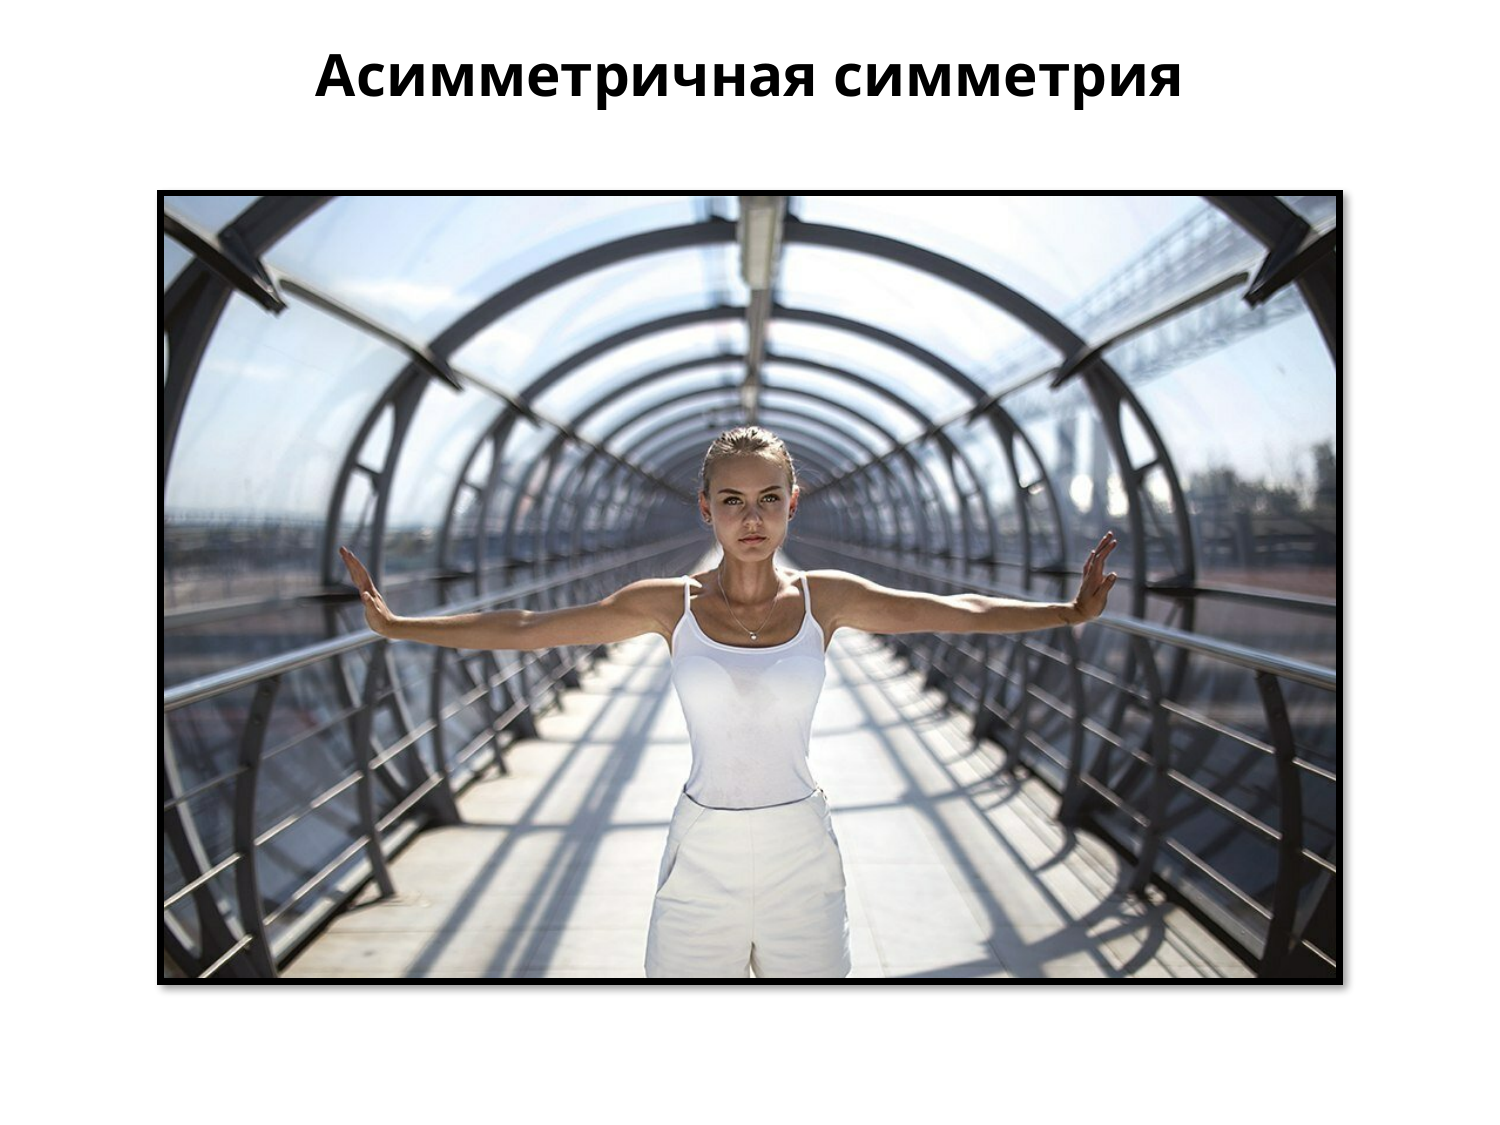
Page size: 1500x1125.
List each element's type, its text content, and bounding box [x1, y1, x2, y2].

picture [163, 196, 1337, 979]
text_box Асимметричная симметрия [17, 30, 1483, 116]
